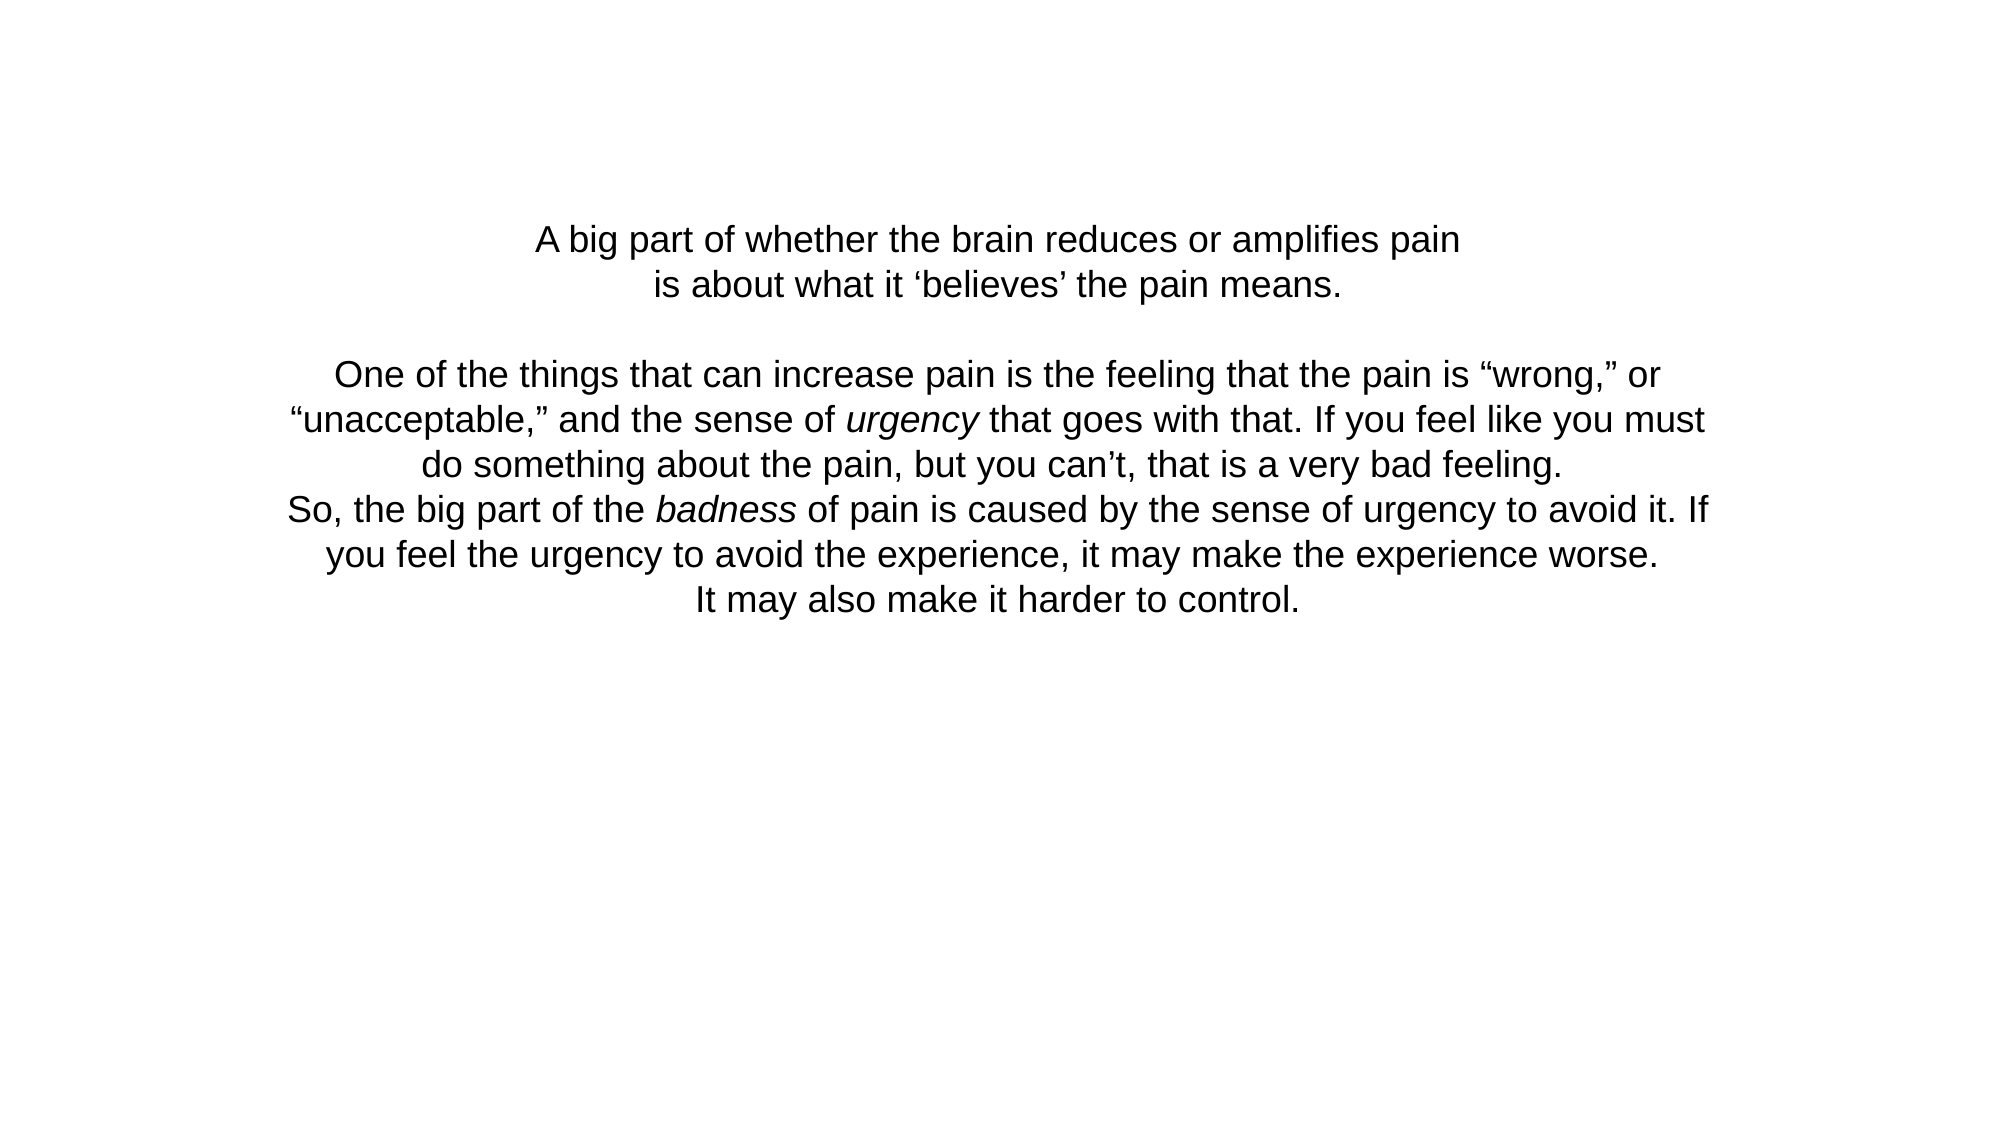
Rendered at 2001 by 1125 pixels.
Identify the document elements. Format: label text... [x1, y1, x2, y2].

text_box A big part of whether the brain reduces or amplifies pain is about what it ‘believes’ the pain means. One of the things that can increase pain is the feeling that the pain is “wrong,” or “unacceptable,” and the sense of urgency that goes with that. If you feel like you must do something about the pain, but you can’t, that is a very bad feeling. So, the big part of the badness of pain is caused by the sense of urgency to avoid it. If you feel the urgency to avoid the experience, it may make the experience worse. It may also make it harder to control. On the other hand, things that can reduce pain are thoughts of openness and acceptance - realizing that you don’t always have to experience these sensations as unpleasant. So, the feeling that the pain is “okay” and “acceptable” can decrease pain. It will reduce the sense of urgency: For example, even if I experience pain, it is okay. It is not going to damage my skin, so I don’t need to react to it or worry about it. [272, 207, 1724, 943]
